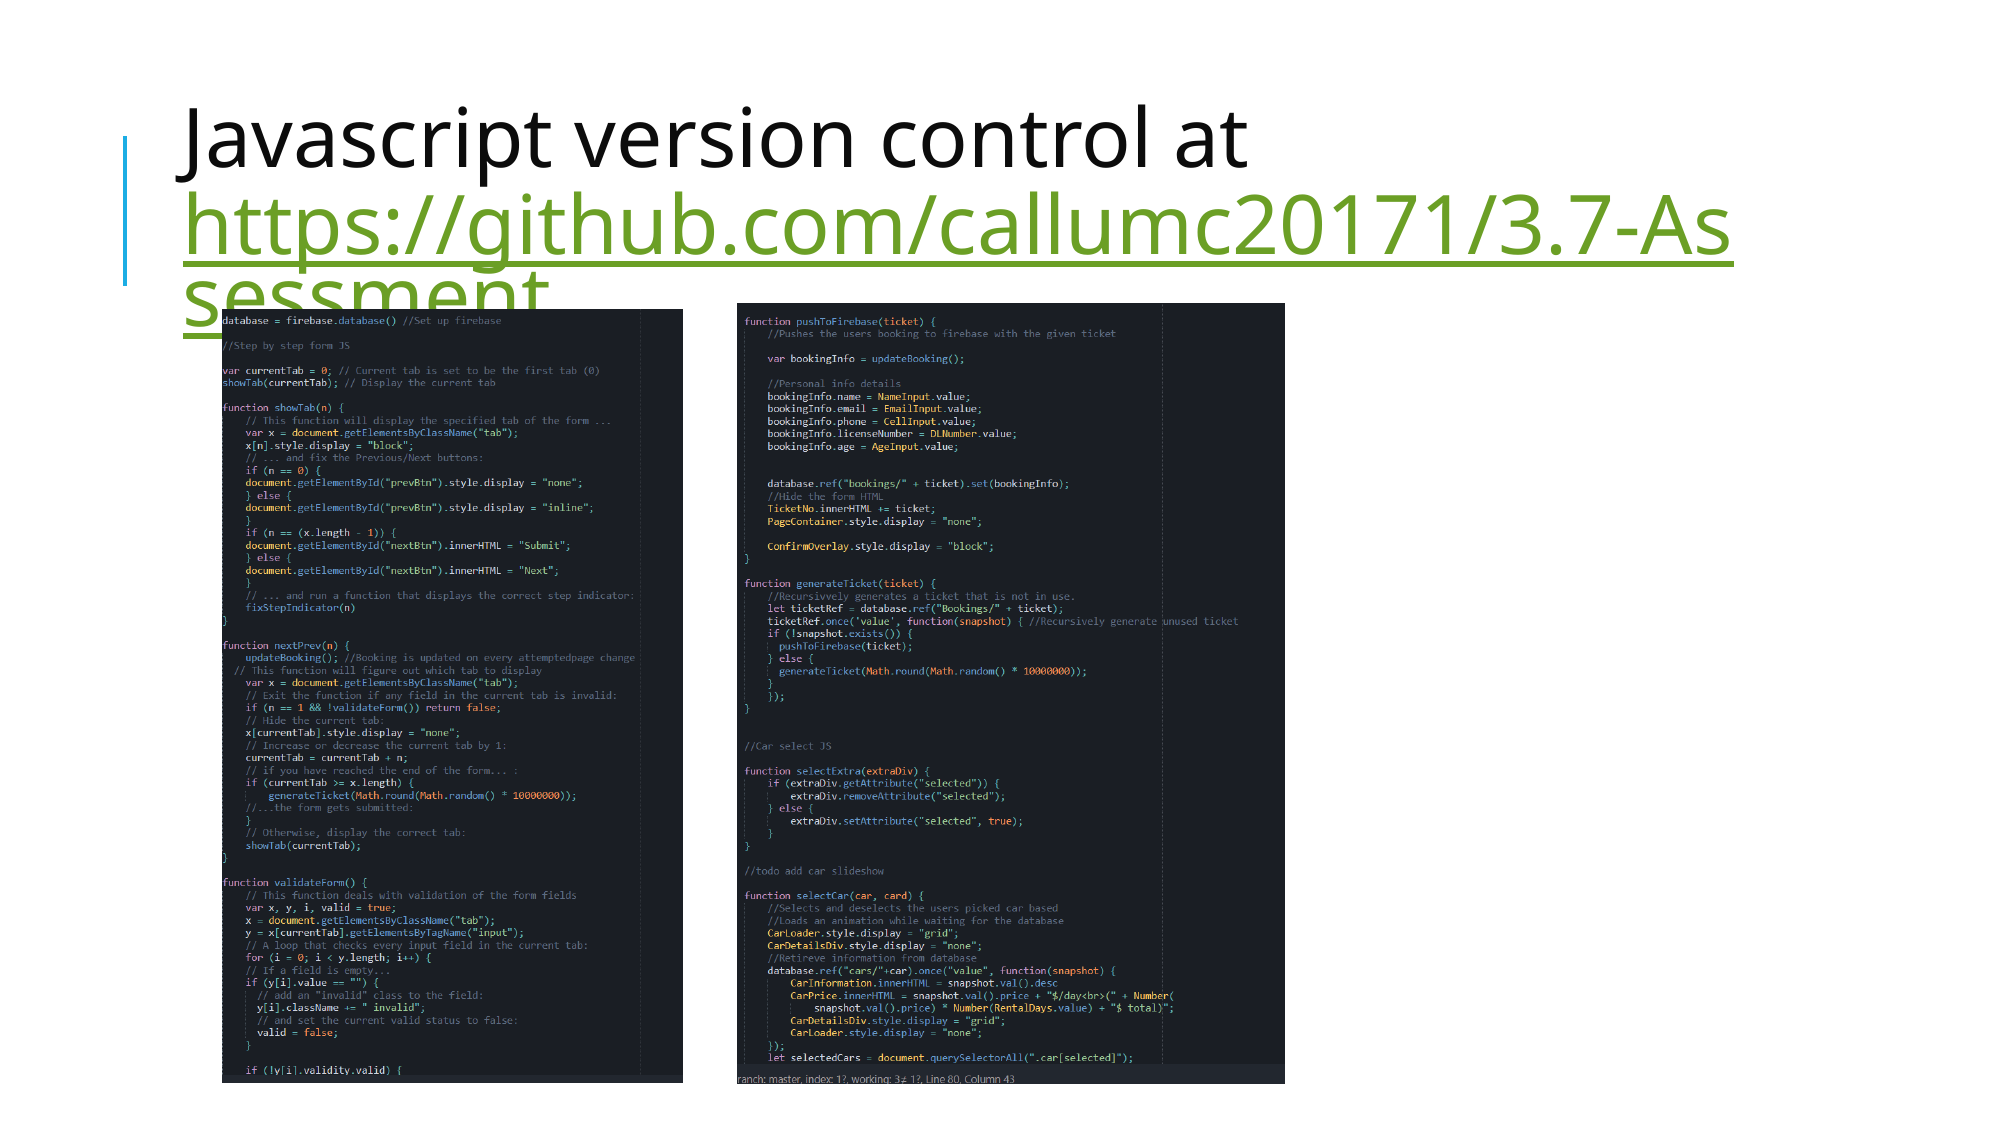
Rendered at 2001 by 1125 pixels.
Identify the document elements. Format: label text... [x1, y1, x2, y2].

title Javascript version control at https://github.com/callumc20171/3.7-Assessment [168, 96, 1763, 281]
picture [222, 308, 684, 1084]
picture [737, 303, 1285, 1085]
